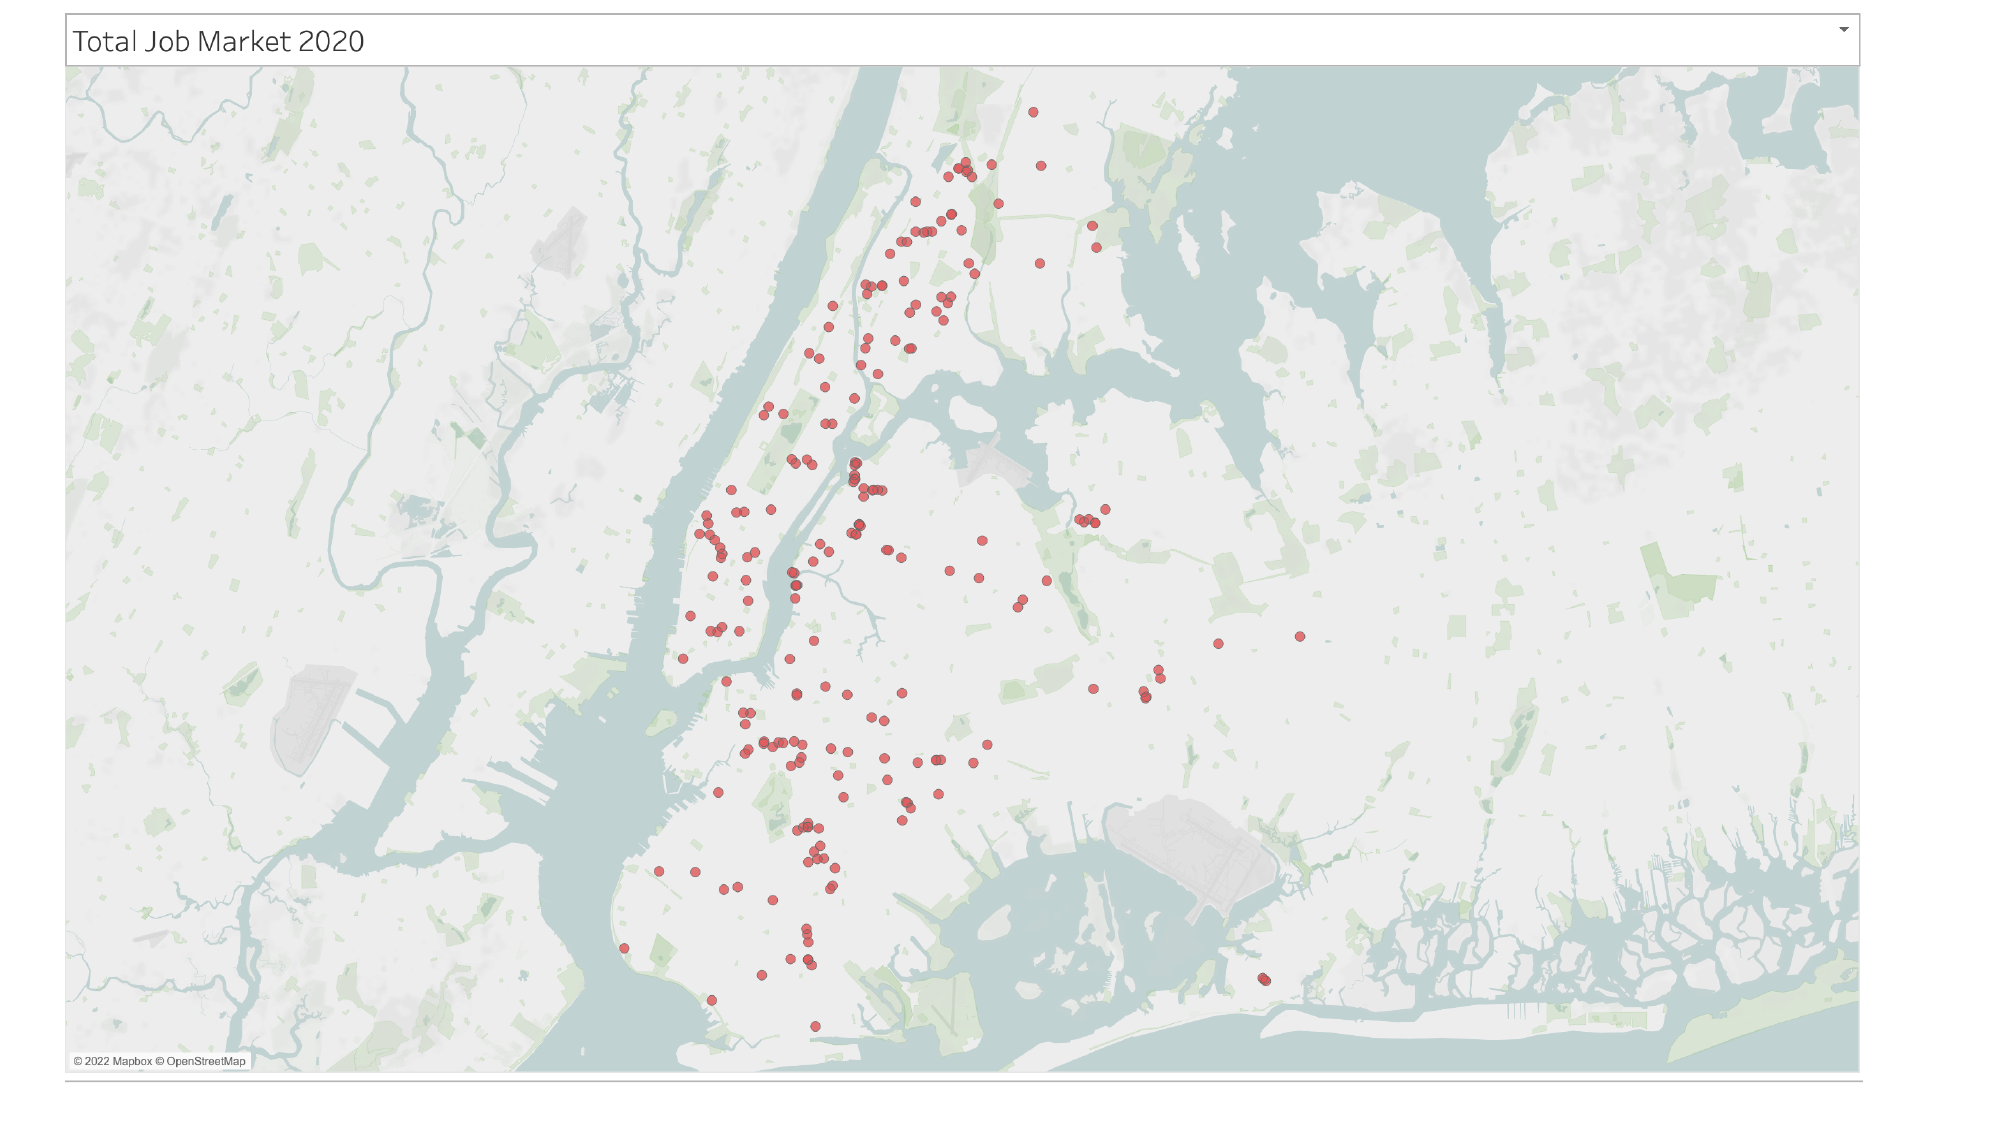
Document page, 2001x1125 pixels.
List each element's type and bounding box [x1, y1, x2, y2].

list [65, 13, 1863, 1083]
